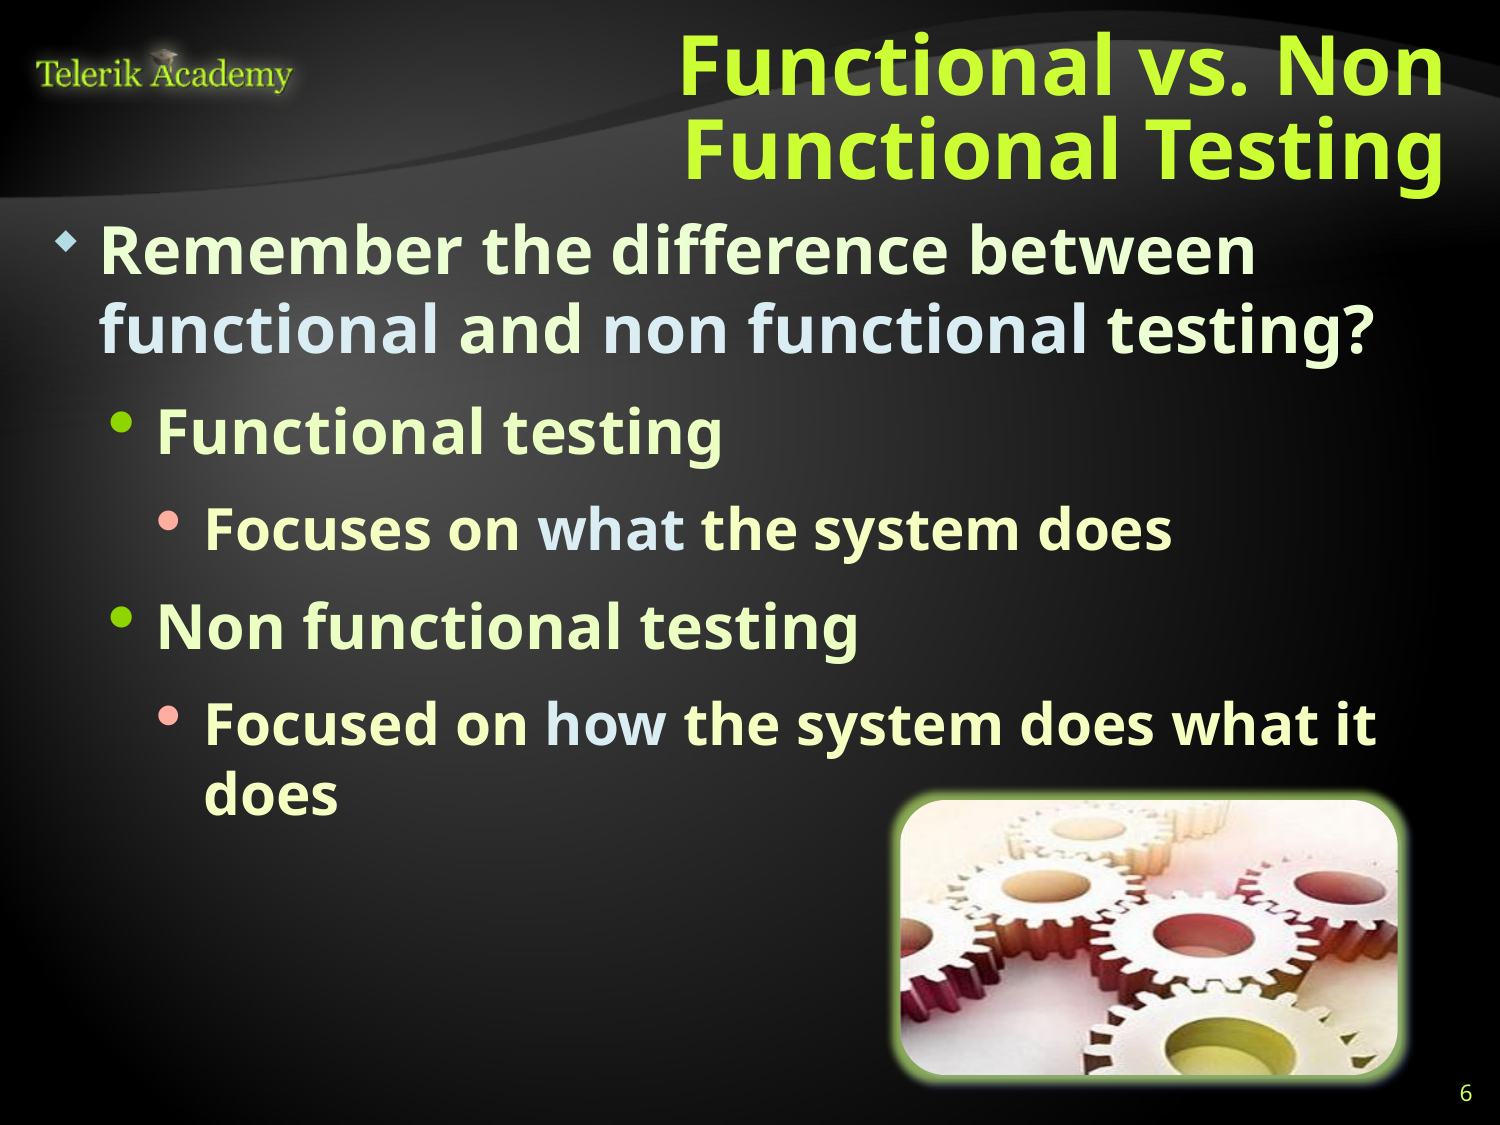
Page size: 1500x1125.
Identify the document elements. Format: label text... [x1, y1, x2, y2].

picture [0, 0, 1500, 1125]
list Remember the difference between functional and non functional testing? Functional testing Focuses on what the system does Non functional testing Focused on how the system does what it does [37, 200, 1463, 1100]
title Functional vs. Non Functional Testing [300, 37, 1463, 188]
slide_number 6 [1412, 1074, 1488, 1113]
